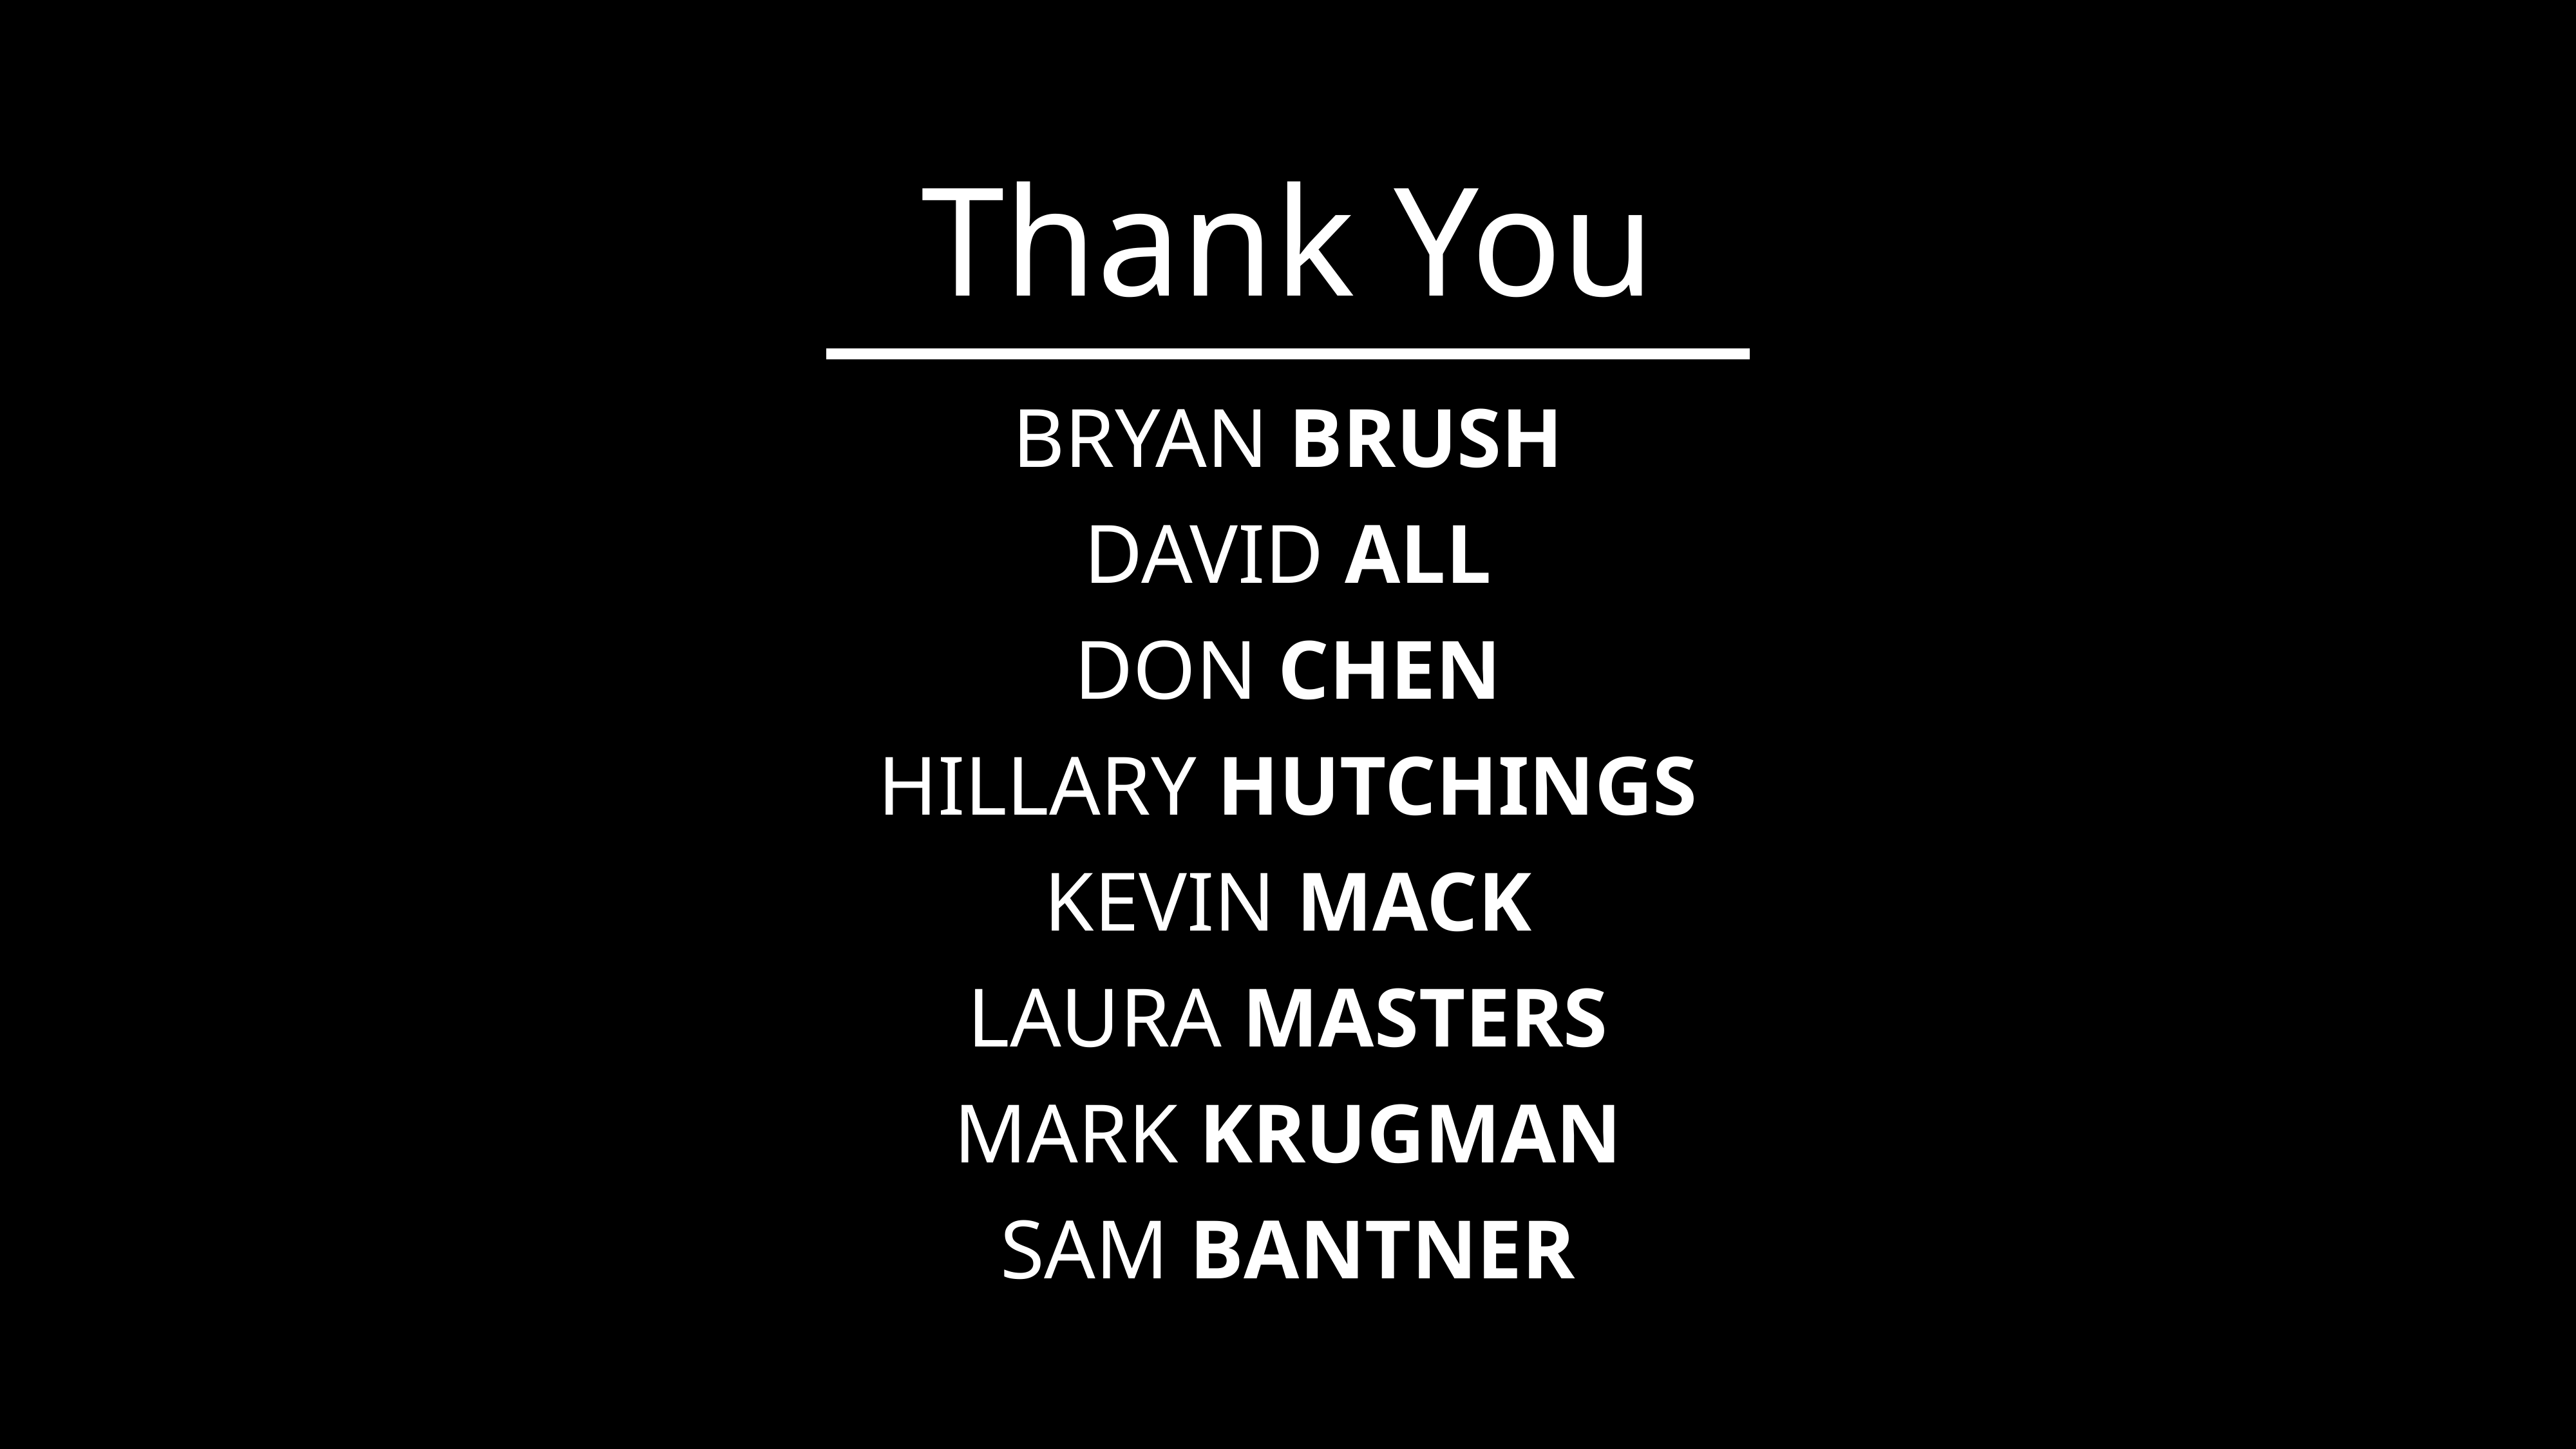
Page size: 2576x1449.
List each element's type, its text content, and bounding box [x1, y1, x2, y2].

text_box Thank You [915, 140, 1661, 332]
text_box Bryan Brush David All Don Chen Hillary Hutchings Kevin Mack Laura Masters Mark Krugman Sam Bantner [873, 362, 1703, 1300]
